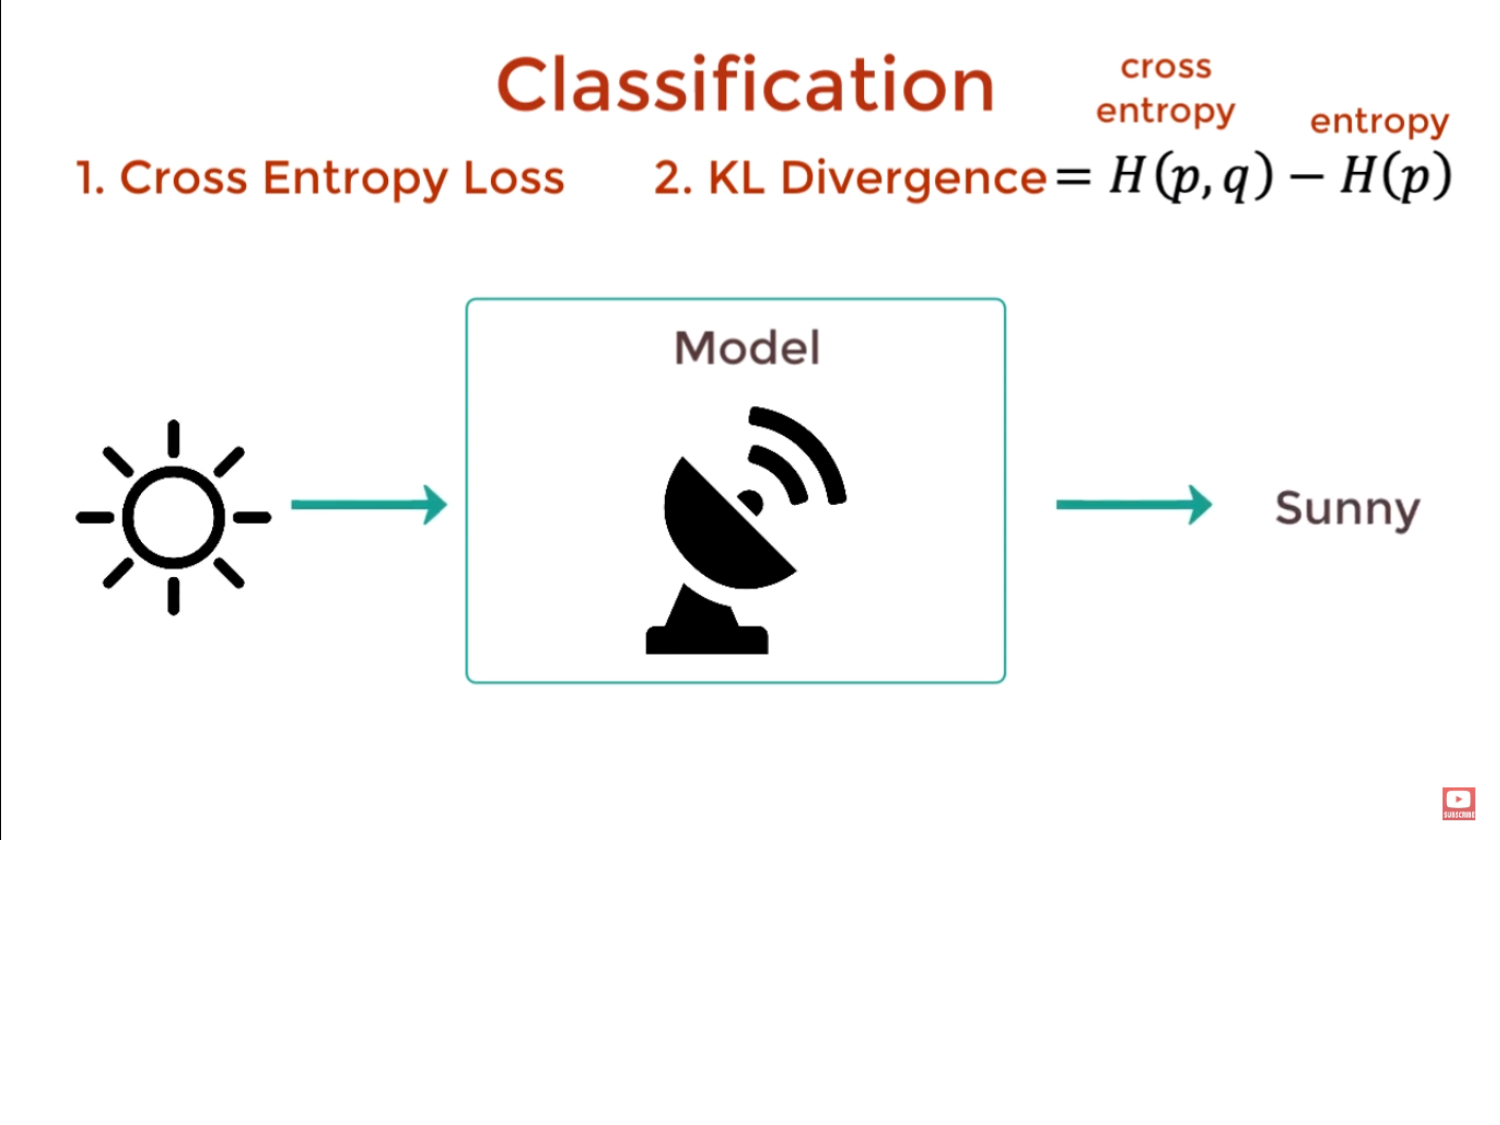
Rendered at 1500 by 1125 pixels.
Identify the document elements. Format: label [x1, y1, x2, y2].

picture [0, 0, 1495, 841]
